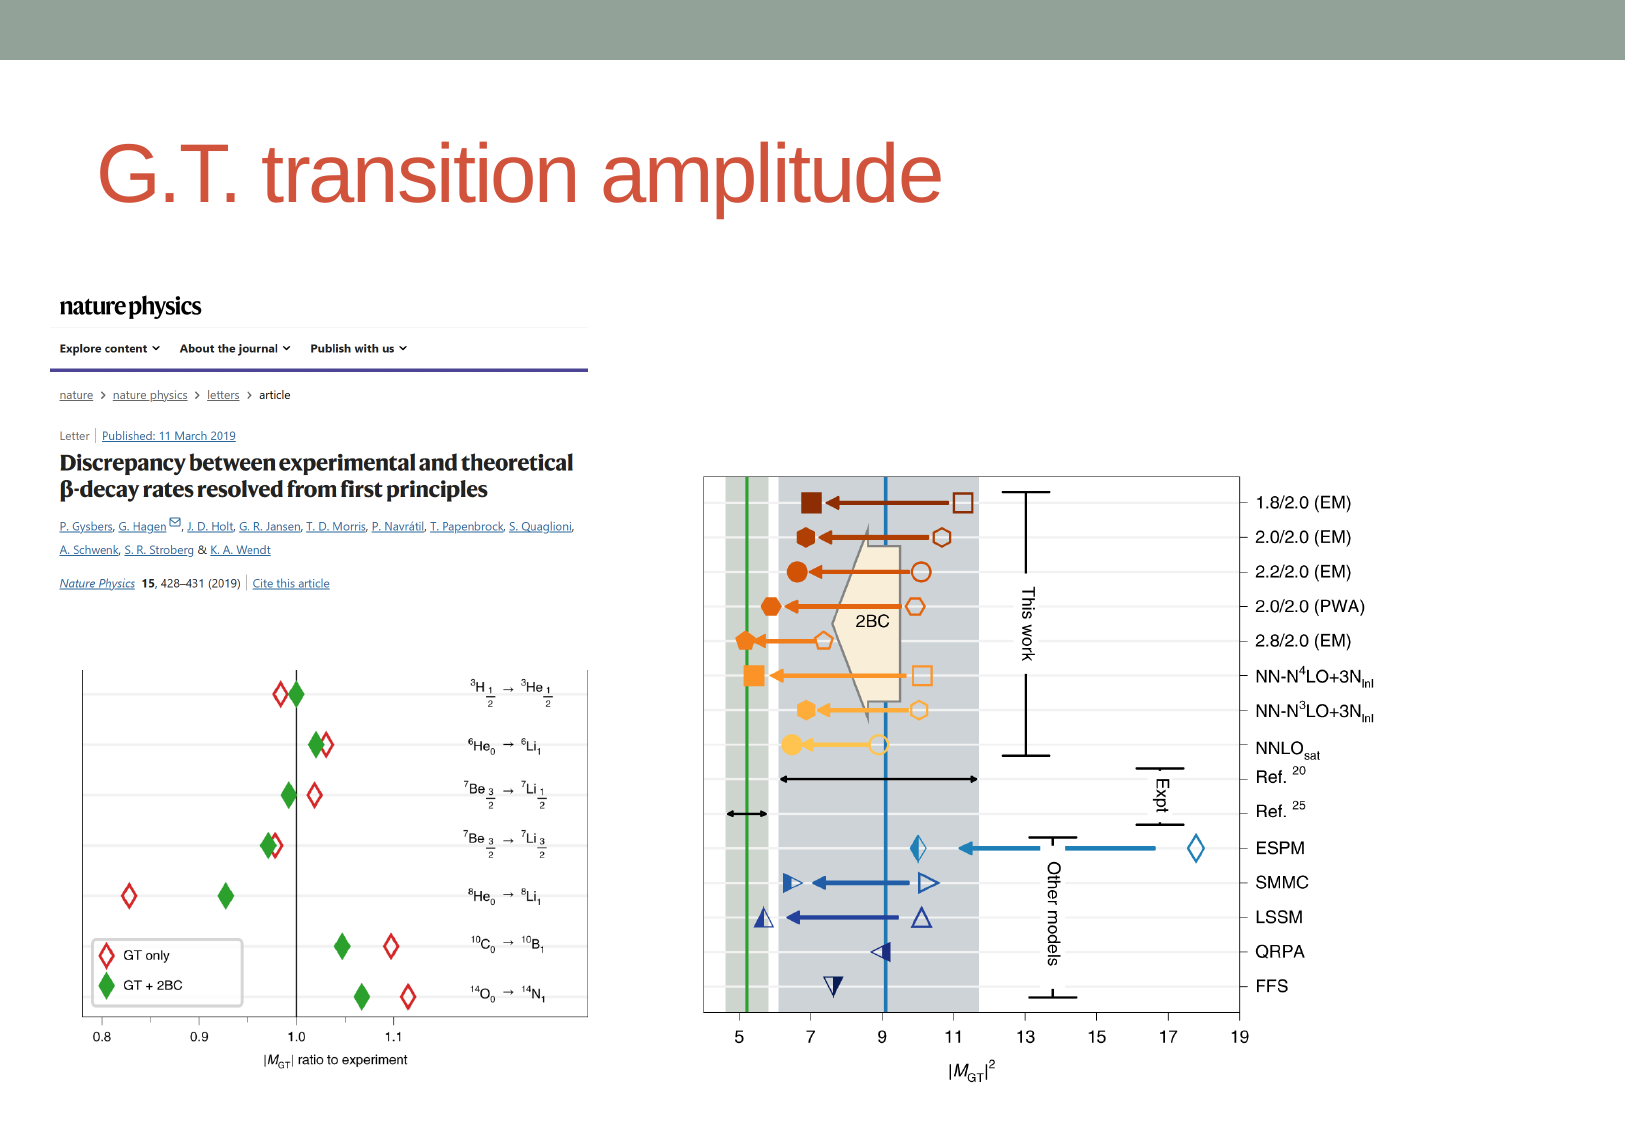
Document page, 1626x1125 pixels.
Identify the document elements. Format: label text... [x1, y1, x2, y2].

picture [50, 289, 588, 599]
title G.T. transition amplitude [81, 87, 1544, 250]
picture [82, 670, 589, 1074]
picture [700, 472, 1386, 1089]
